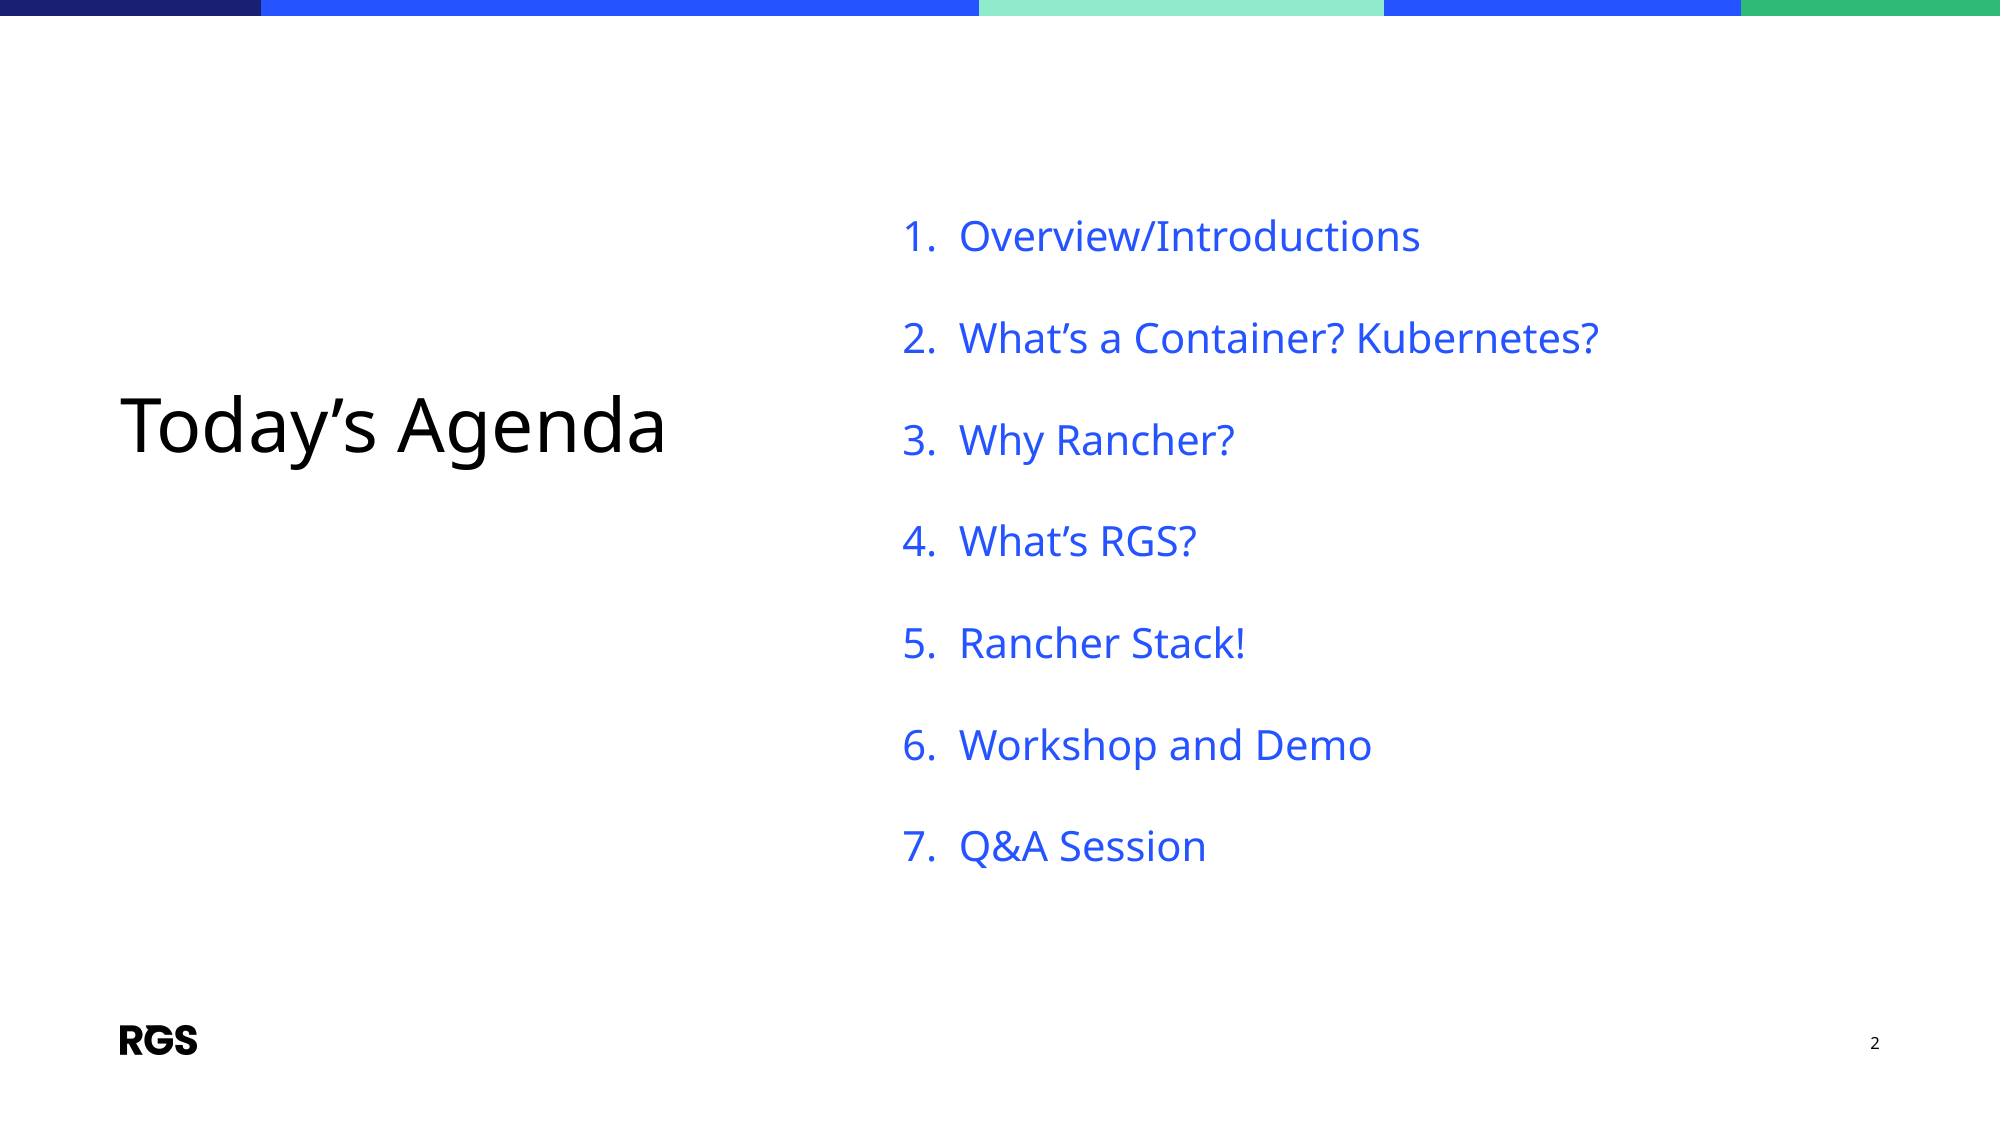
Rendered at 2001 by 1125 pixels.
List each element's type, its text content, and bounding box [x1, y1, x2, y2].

list Overview/Introductions What’s a Container? Kubernetes? Why Rancher? What’s RGS? Rancher Stack! Workshop and Demo Q&A Session [902, 200, 1786, 875]
slide_number 2 [1832, 1032, 1880, 1053]
list Today’s Agenda [120, 359, 745, 465]
